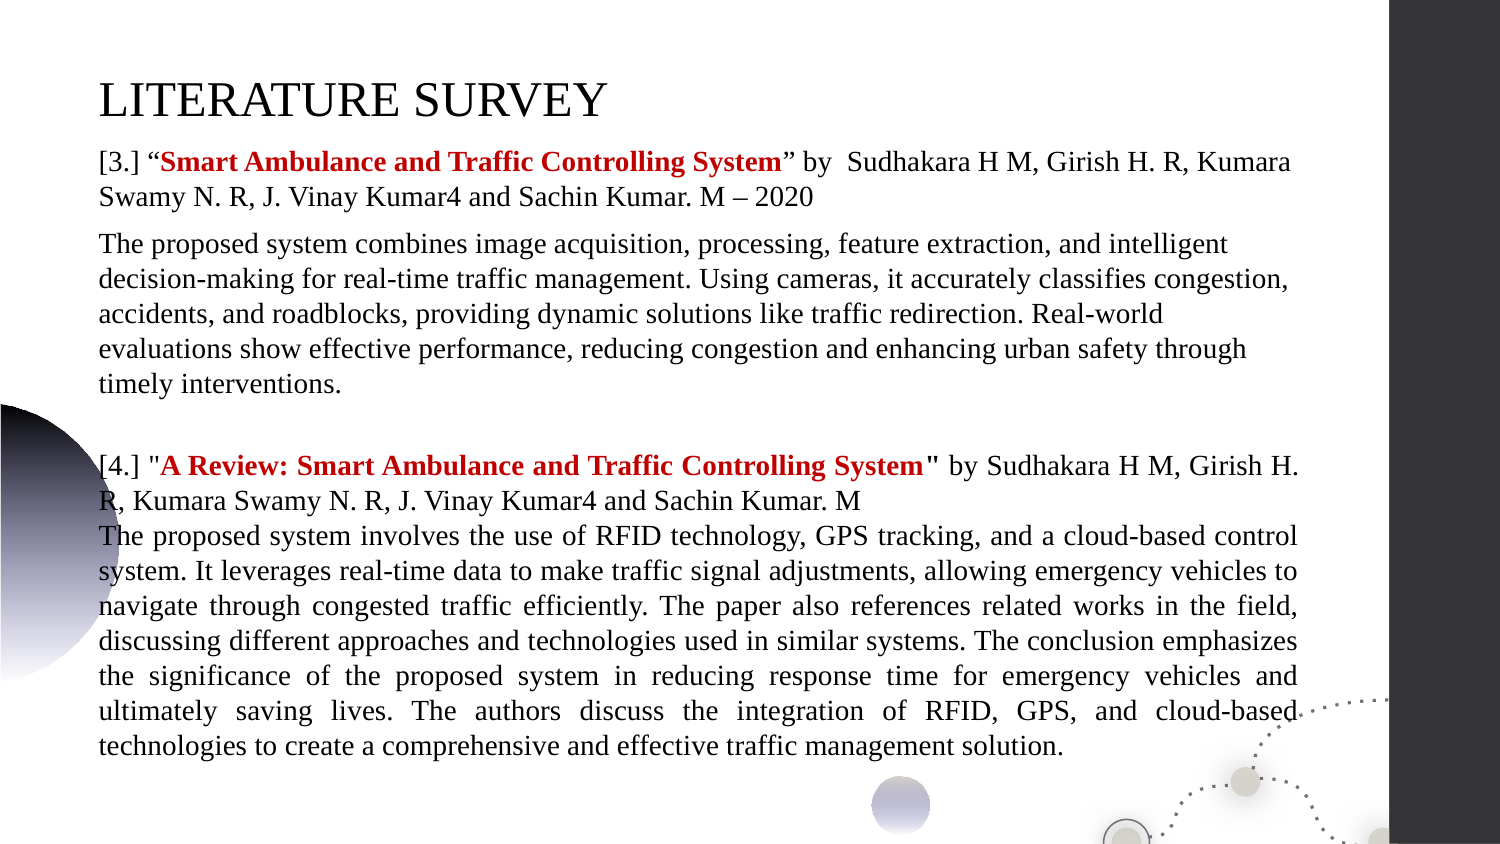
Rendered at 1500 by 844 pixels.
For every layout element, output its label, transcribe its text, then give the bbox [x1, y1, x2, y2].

text_box [1388, 0, 1500, 844]
text_box [3.] “Smart Ambulance and Traffic Controlling System” by Sudhakara H M, Girish H. R, Kumara Swamy N. R, J. Vinay Kumar4 and Sachin Kumar. M – 2020 The proposed system combines image acquisition, processing, feature extraction, and intelligent decision-making for real-time traffic management. Using cameras, it accurately classifies congestion, accidents, and roadblocks, providing dynamic solutions like traffic redirection. Real-world evaluations show effective performance, reducing congestion and enhancing urban safety through timely interventions. [4.] "A Review: Smart Ambulance and Traffic Controlling System" by Sudhakara H M, Girish H. R, Kumara Swamy N. R, J. Vinay Kumar4 and Sachin Kumar. M The proposed system involves the use of RFID technology, GPS tracking, and a cloud-based control system. It leverages real-time data to make traffic signal adjustments, allowing emergency vehicles to navigate through congested traffic efficiently. The paper also references related works in the field, discussing different approaches and technologies used in similar systems. The conclusion emphasizes the significance of the proposed system in reducing response time for emergency vehicles and ultimately saving lives. The authors discuss the integration of RFID, GPS, and cloud-based technologies to create a comprehensive and effective traffic management solution. [83, 134, 1315, 844]
text_box LITERATURE SURVEY [83, 58, 1315, 134]
